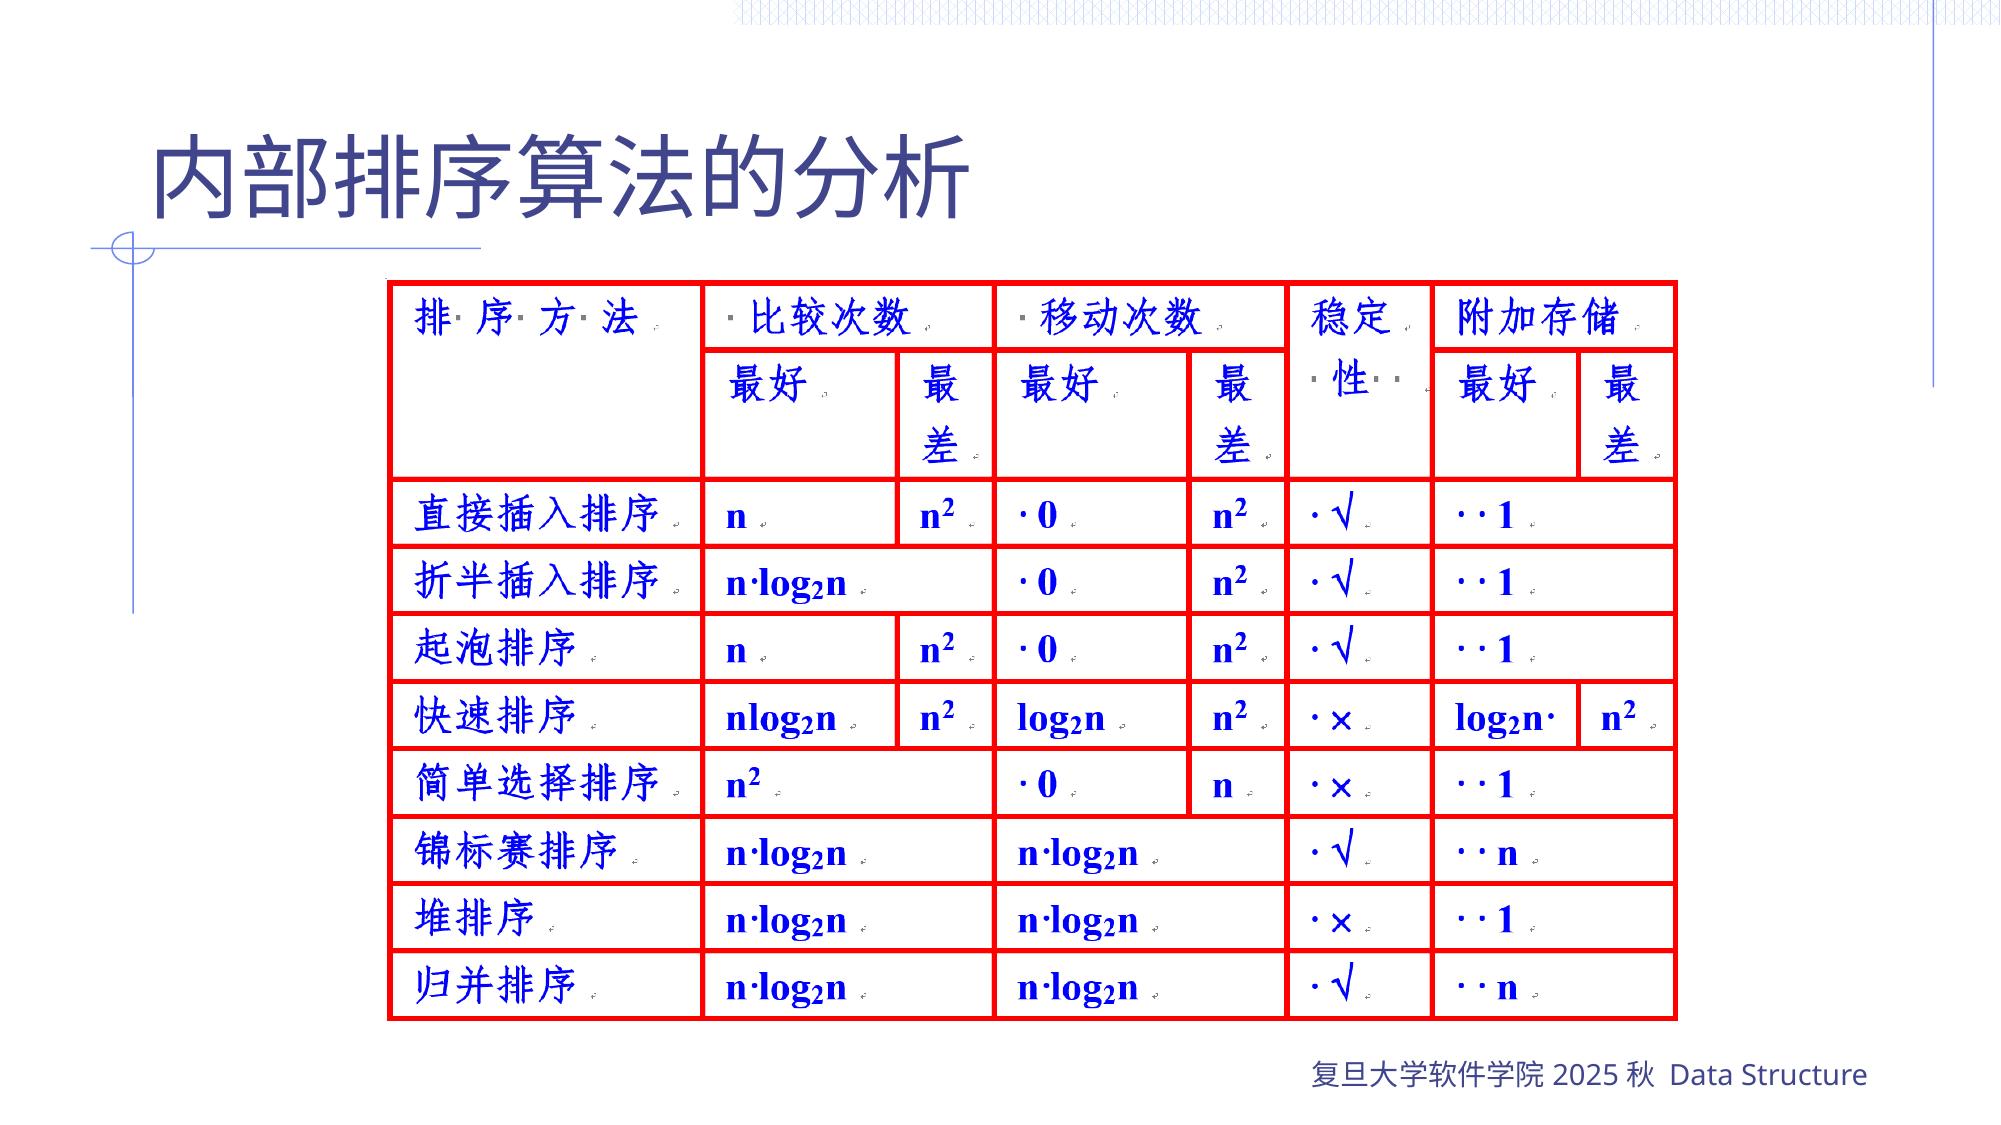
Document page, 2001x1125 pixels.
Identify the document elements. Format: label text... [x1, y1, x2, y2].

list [385, 278, 1682, 1022]
title 内部排序算法的分析 [133, 50, 1834, 238]
